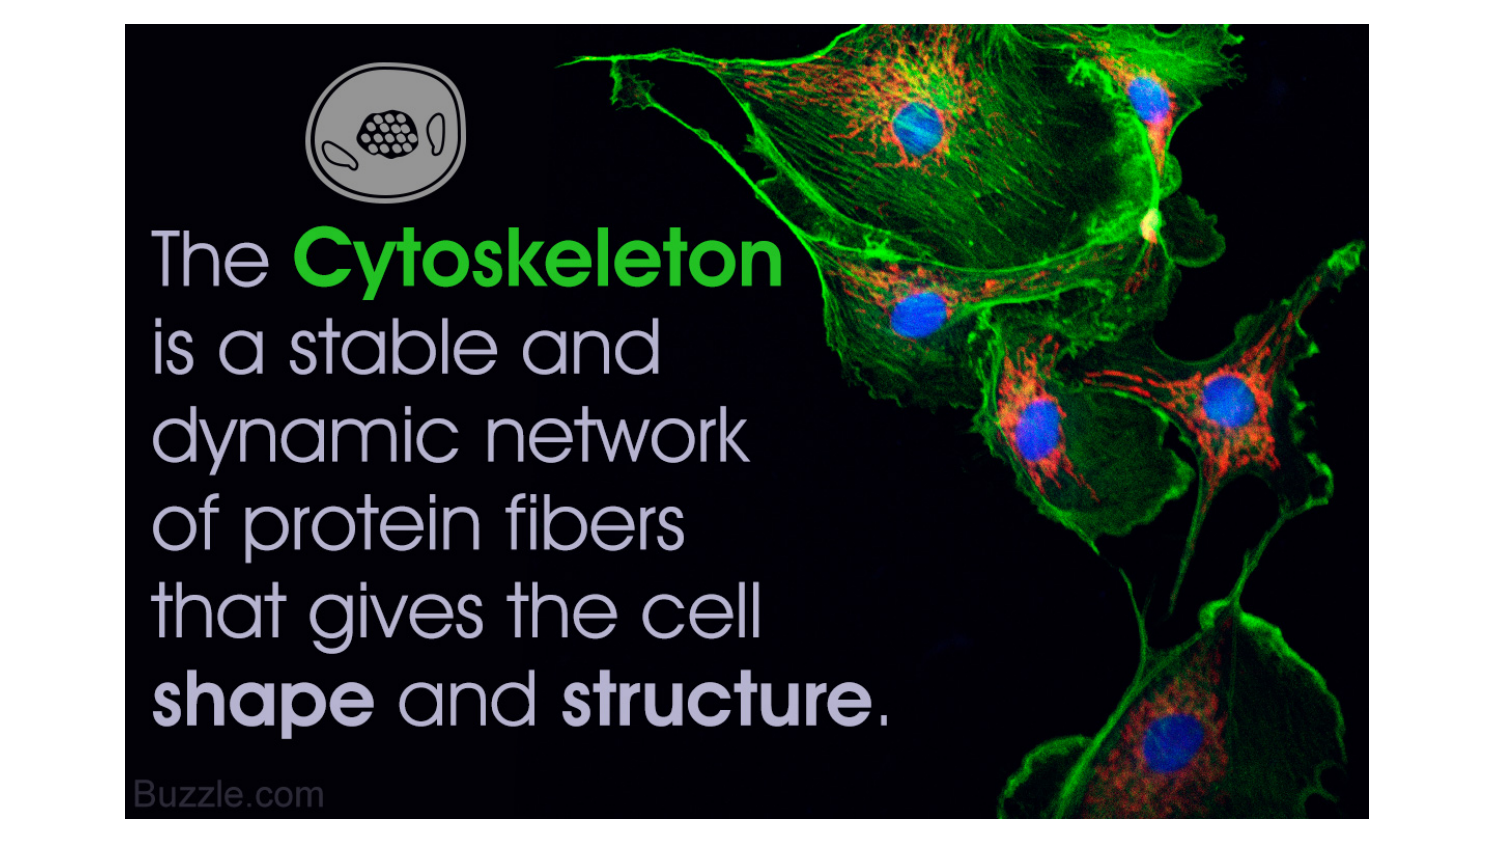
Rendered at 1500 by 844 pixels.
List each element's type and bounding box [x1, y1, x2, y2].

picture [124, 24, 1369, 819]
